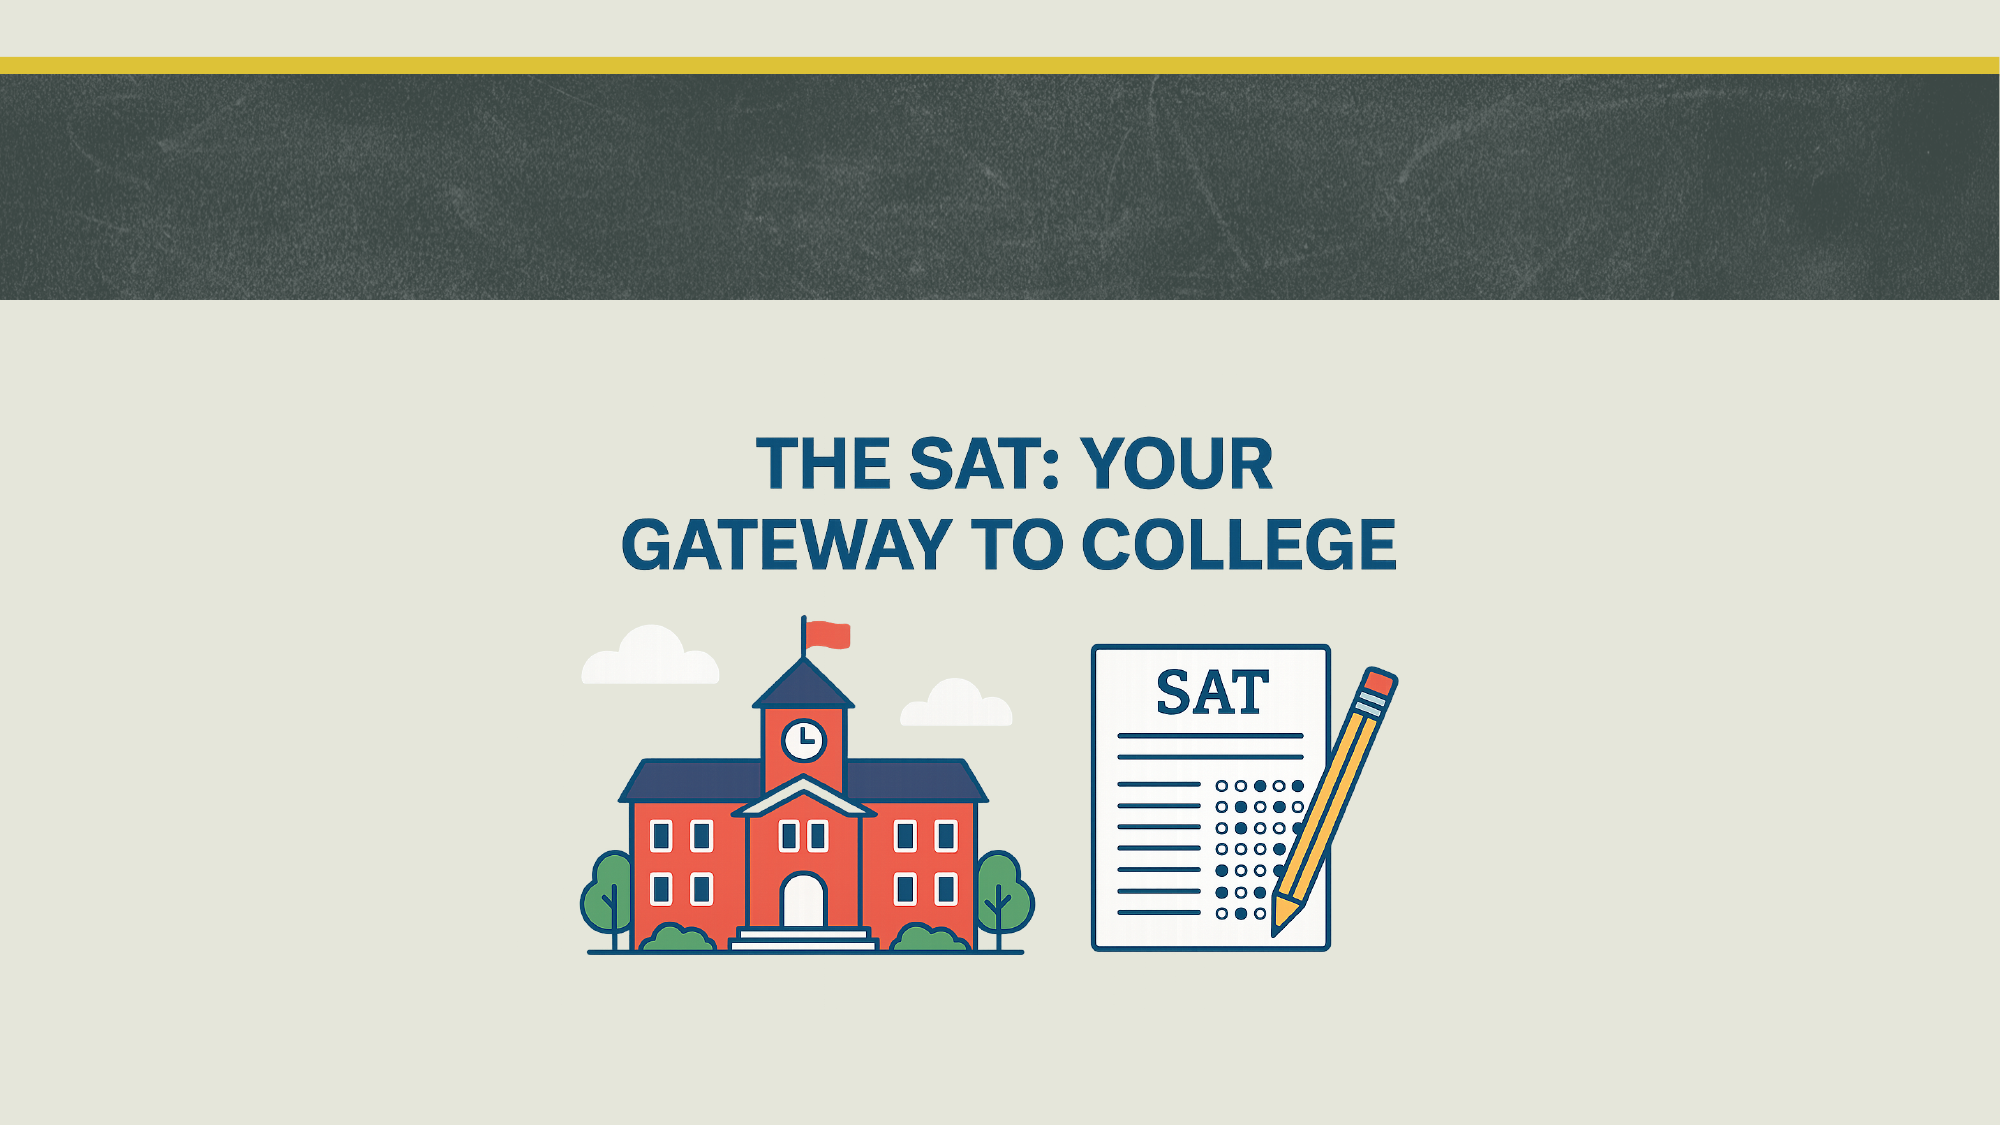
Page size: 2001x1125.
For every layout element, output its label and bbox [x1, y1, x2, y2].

picture [0, 74, 2000, 300]
picture [508, 358, 1488, 1011]
